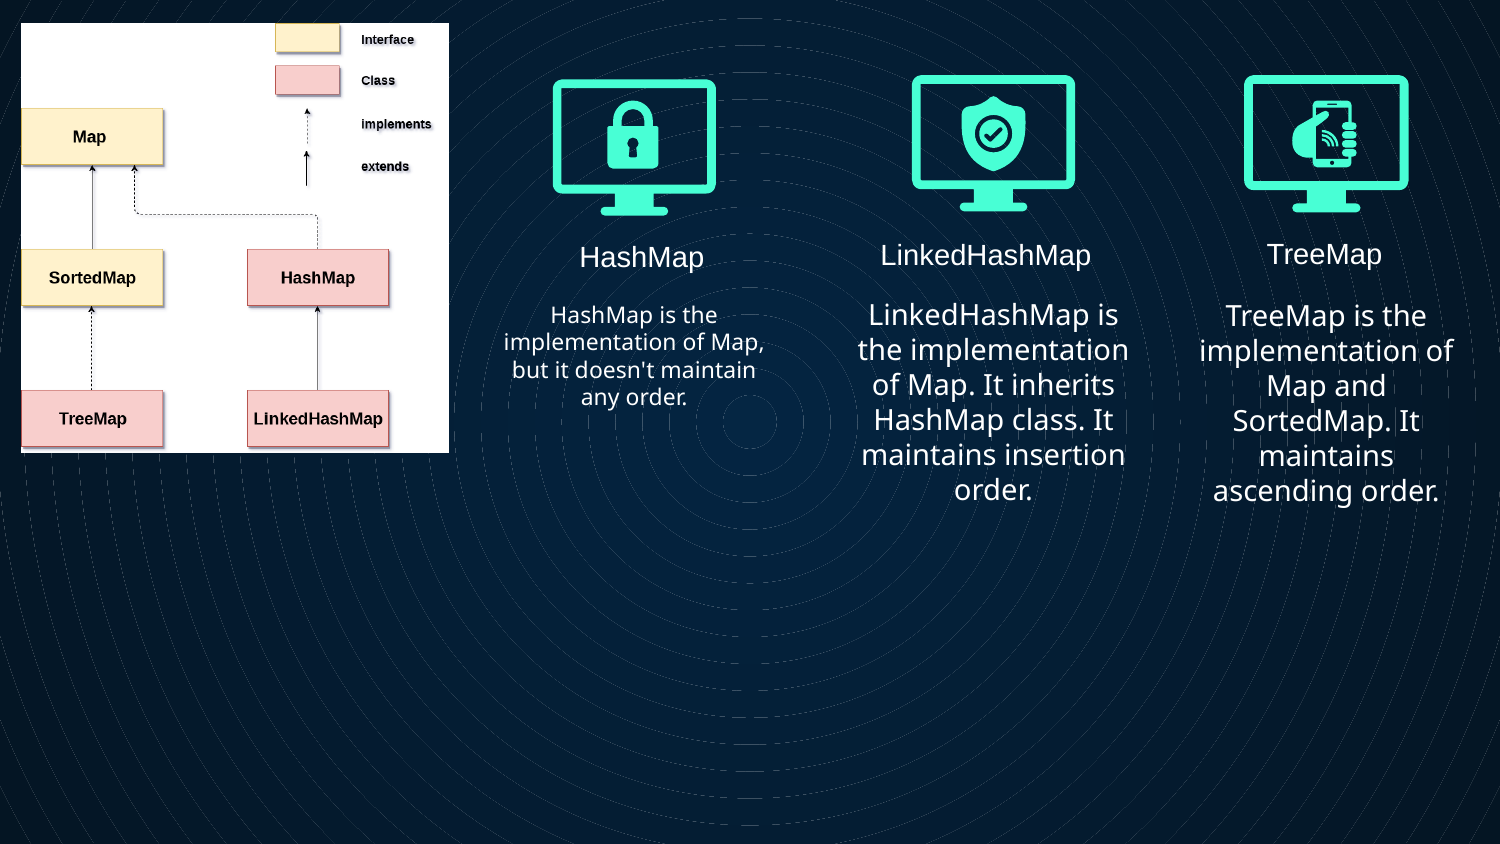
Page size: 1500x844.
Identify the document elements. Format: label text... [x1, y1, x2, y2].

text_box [911, 74, 1076, 212]
text_box HashMap [471, 255, 813, 289]
text_box LinkedHashMap is the implementation of Map. It inherits HashMap class. It maintains insertion order. [838, 287, 1149, 364]
text_box [552, 79, 716, 216]
text_box TreeMap is the implementation of Map and SortedMap. It maintains ascending order. [1171, 286, 1482, 365]
subtitle HashMap is the implementation of Map, but it doesn't maintain any order. [479, 289, 790, 368]
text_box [1243, 74, 1409, 213]
picture [21, 23, 449, 454]
text_box [607, 100, 659, 169]
text_box TreeMap [1154, 253, 1495, 286]
text_box LinkedHashMap [815, 254, 1157, 287]
